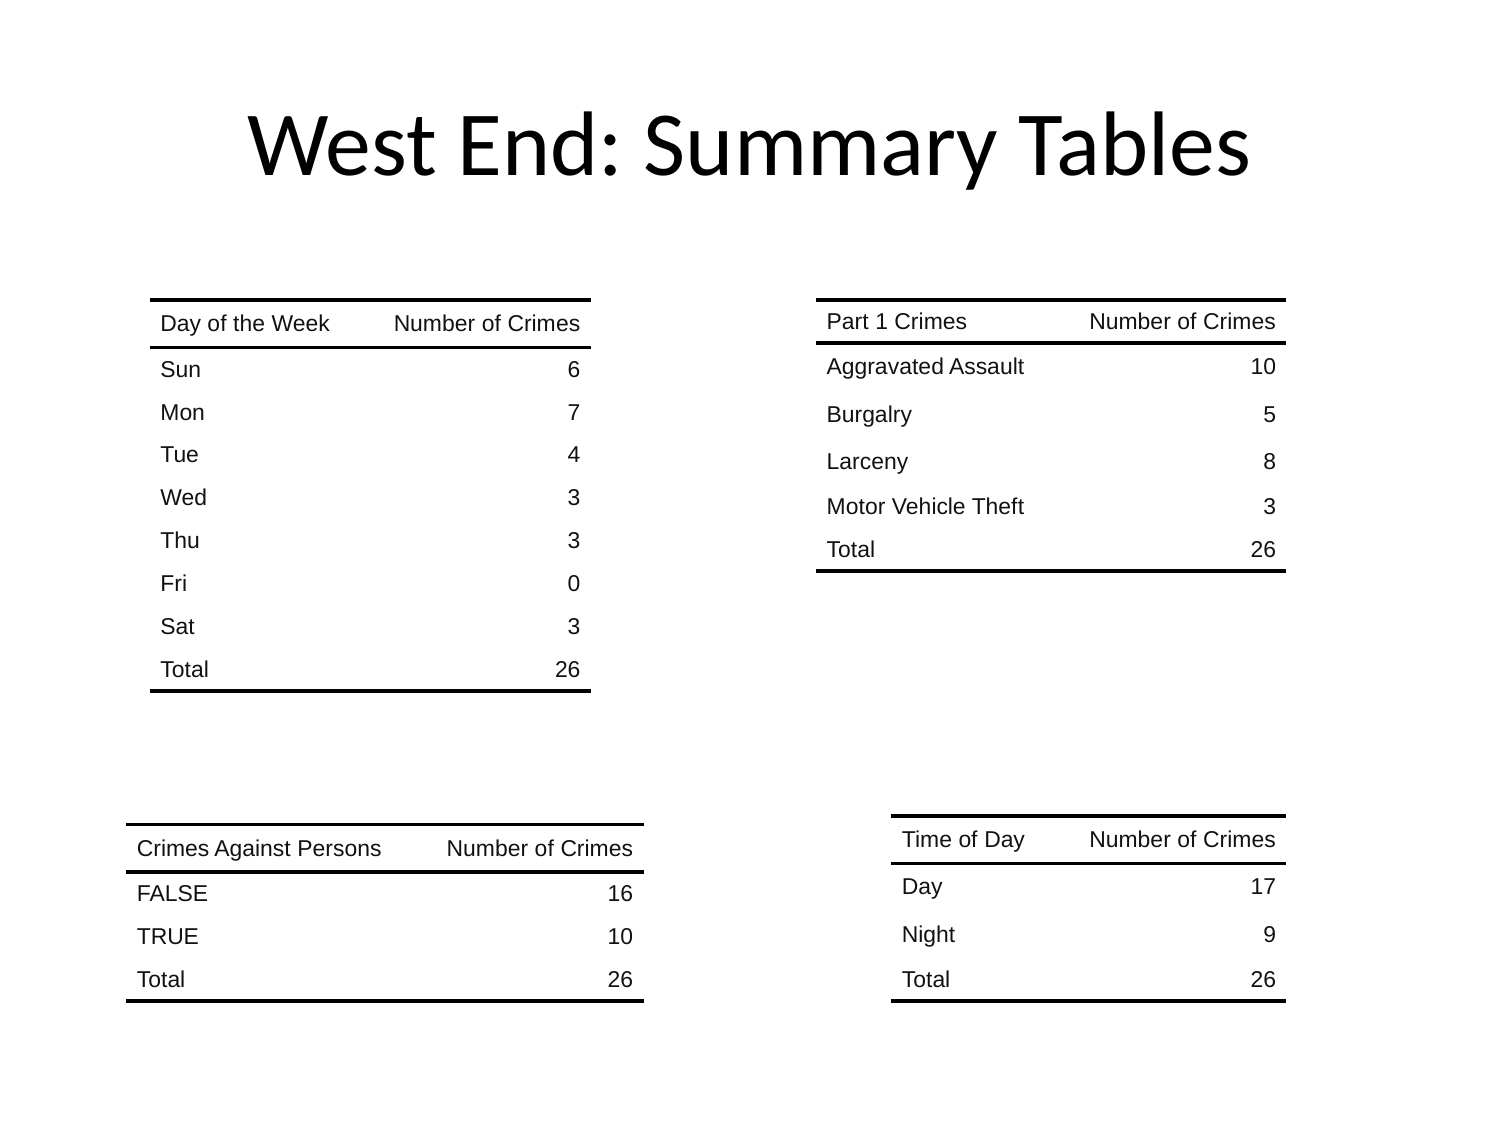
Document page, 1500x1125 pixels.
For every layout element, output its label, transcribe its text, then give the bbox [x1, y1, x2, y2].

table_cell 3 [362, 605, 591, 648]
table_cell 0 [362, 562, 591, 605]
table_cell Thu [150, 519, 362, 562]
table_header Number of Crimes [415, 826, 644, 870]
table_header Number of Crimes [1058, 818, 1286, 862]
table_cell 5 [1058, 390, 1286, 438]
table_cell 4 [362, 433, 591, 476]
table_cell 6 [362, 349, 591, 391]
table_cell Aggravated Assault [816, 345, 1058, 390]
table_cell 10 [1058, 345, 1286, 390]
table_cell Tue [150, 433, 362, 476]
table_cell 7 [362, 391, 591, 433]
table_cell 26 [362, 648, 591, 689]
table_cell Burgalry [816, 390, 1058, 438]
table_cell 17 [1058, 865, 1286, 911]
table_header Time of Day [891, 818, 1058, 862]
table_cell 26 [1058, 528, 1286, 569]
table_cell Total [126, 958, 415, 999]
table_cell Mon [150, 391, 362, 433]
table_header Number of Crimes [362, 302, 591, 346]
table_cell Total [150, 648, 362, 689]
table_cell Fri [150, 562, 362, 605]
table_cell 3 [362, 476, 591, 519]
table_cell 3 [1058, 485, 1286, 528]
table_header Part 1 Crimes [816, 302, 1058, 341]
table_cell Motor Vehicle Theft [816, 485, 1058, 528]
table_cell Larceny [816, 438, 1058, 485]
table_header Crimes Against Persons [126, 826, 415, 870]
table_header Number of Crimes [1058, 302, 1286, 341]
table_cell Sun [150, 349, 362, 391]
table_cell Total [891, 958, 1058, 999]
table_cell Night [891, 911, 1058, 958]
table_cell Sat [150, 605, 362, 648]
table_header Day of the Week [150, 302, 362, 346]
table_cell Total [816, 528, 1058, 569]
table_cell 26 [415, 958, 644, 999]
table_cell 9 [1058, 911, 1286, 958]
table_cell Day [891, 865, 1058, 911]
title West End: Summary Tables [75, 45, 1425, 233]
table_cell 3 [362, 519, 591, 562]
table_cell 16 [415, 874, 644, 915]
table_cell 26 [1058, 958, 1286, 999]
table_cell FALSE [126, 874, 415, 915]
table_cell Wed [150, 476, 362, 519]
table_cell TRUE [126, 915, 415, 958]
table_cell 10 [415, 915, 644, 958]
table_cell 8 [1058, 438, 1286, 485]
